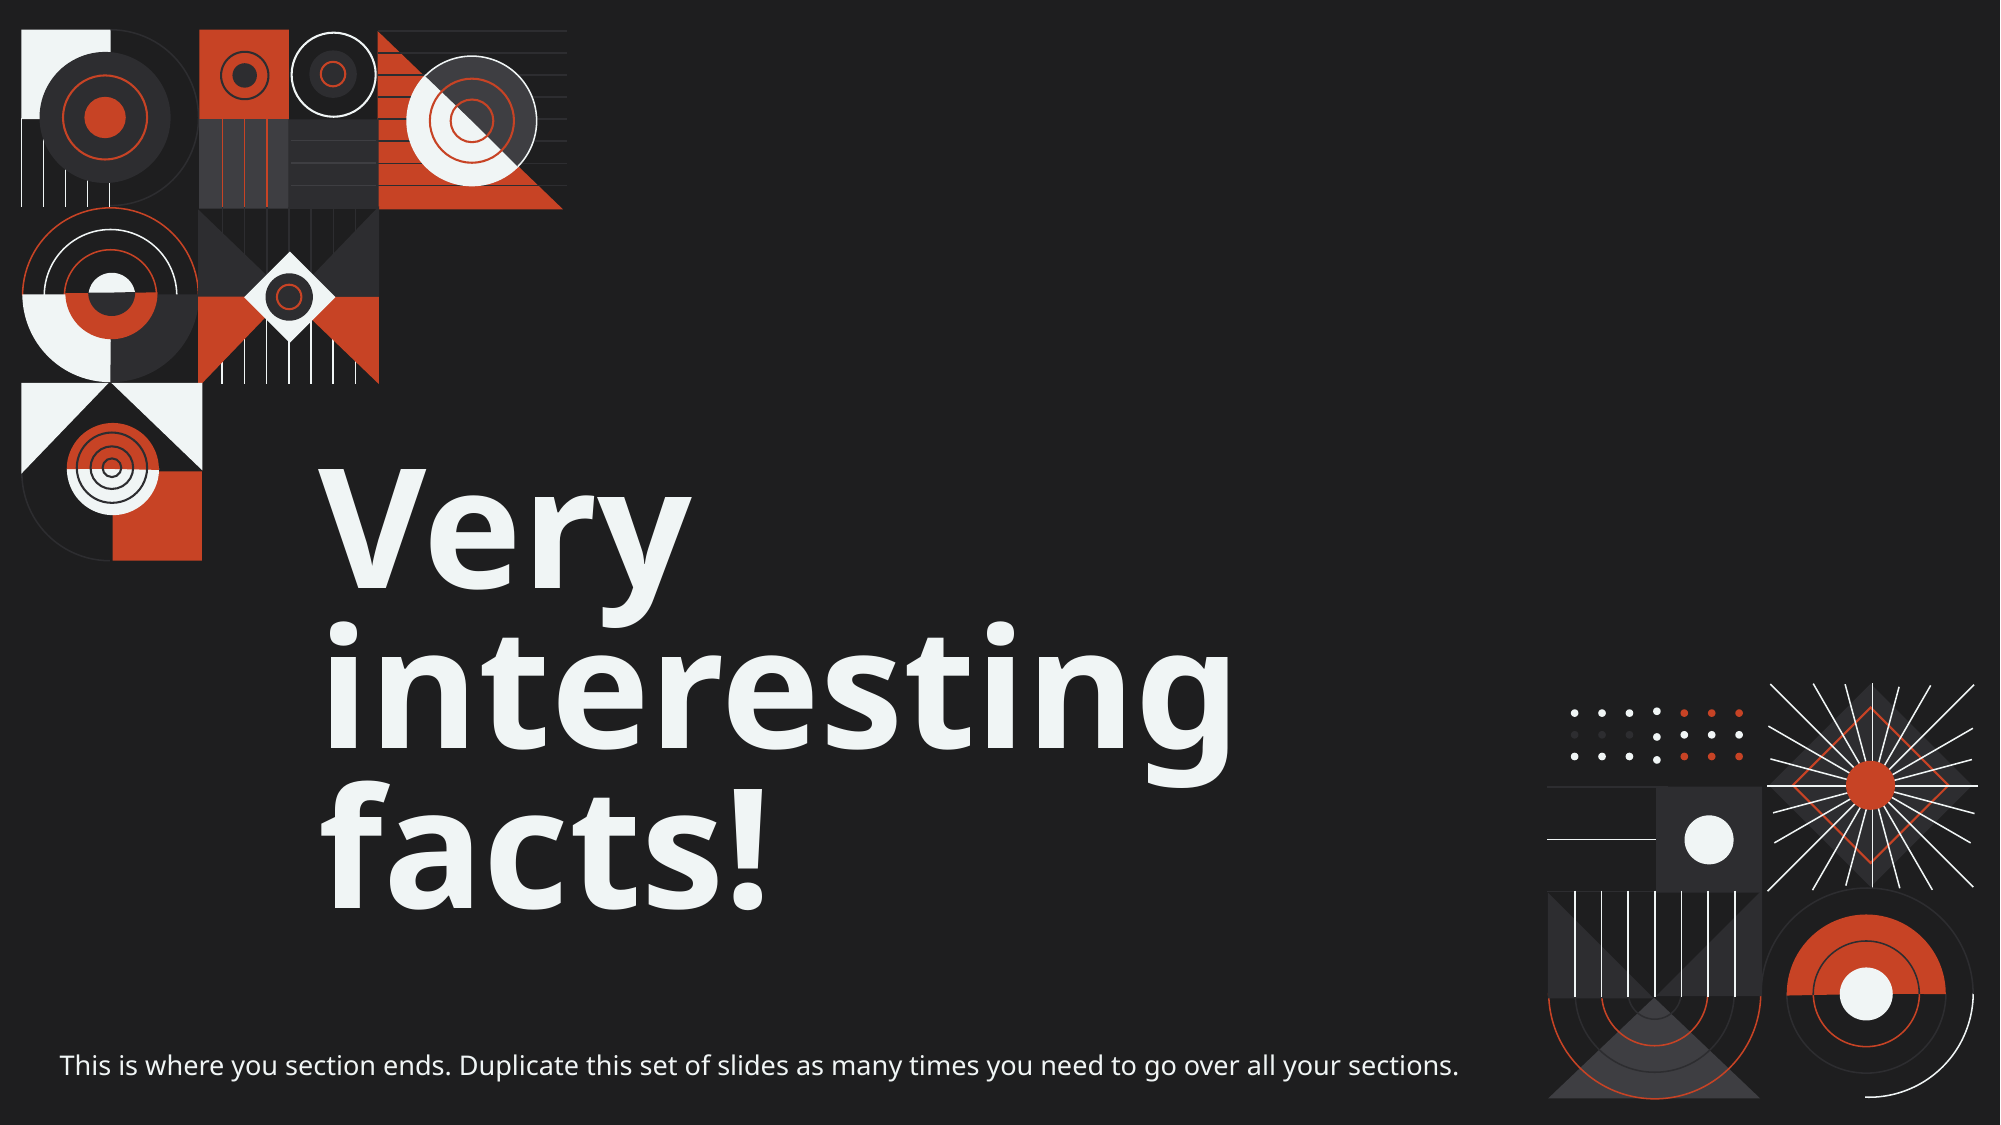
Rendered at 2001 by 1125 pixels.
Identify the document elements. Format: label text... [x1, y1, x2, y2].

title Very interesting facts! [298, 440, 1543, 907]
list This is where you section ends. Duplicate this set of slides as many times you need to go over all your sections. [39, 1023, 1860, 1103]
